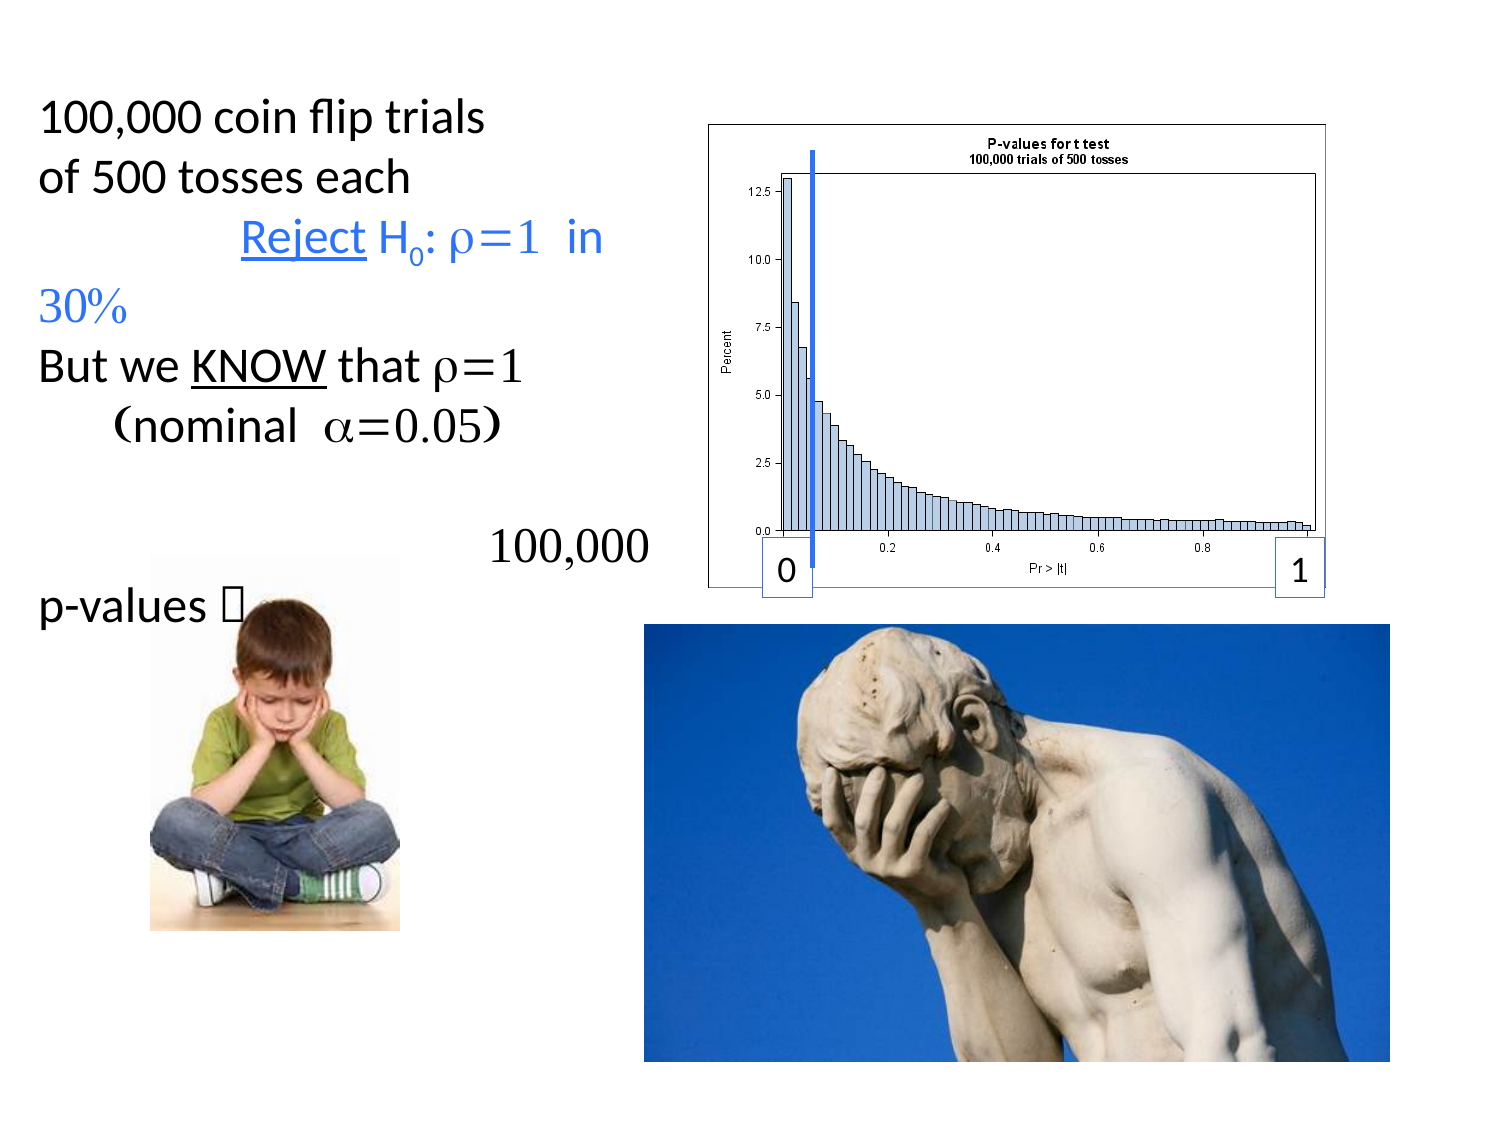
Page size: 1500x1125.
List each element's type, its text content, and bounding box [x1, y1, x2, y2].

text_box 100,000 coin flip trials of 500 tosses each Reject H0: r=1 in 30% But we KNOW that r=1 (nominal a=0.05) 100,000 p-values  [23, 76, 706, 640]
picture [708, 124, 1326, 588]
picture [644, 624, 1391, 1062]
picture [149, 555, 401, 931]
